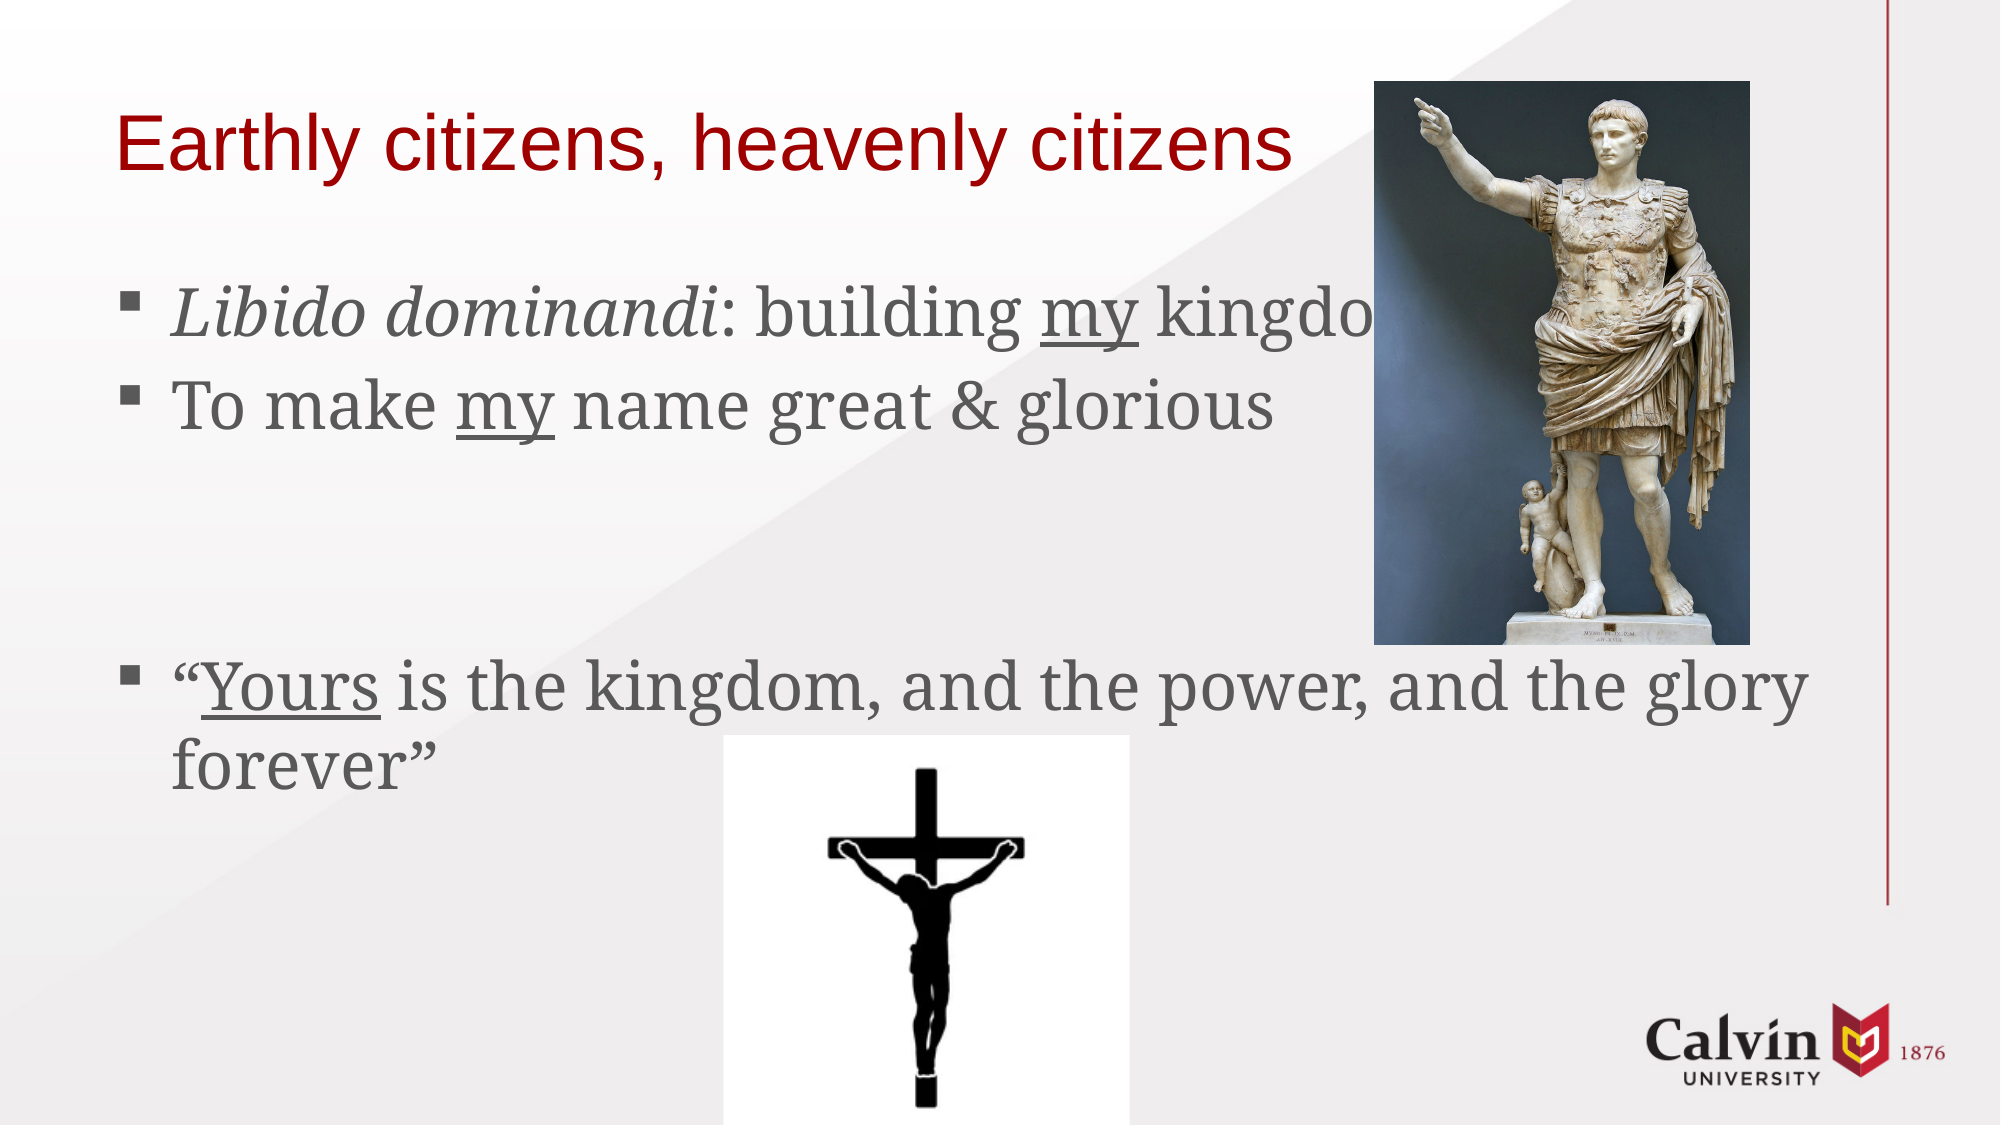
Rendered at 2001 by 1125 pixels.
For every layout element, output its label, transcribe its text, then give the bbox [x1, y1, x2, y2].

picture [0, 0, 2001, 1125]
list Libido dominandi: building my kingdom To make my name great & glorious “Yours is the kingdom, and the power, and the glory forever” [99, 262, 1900, 1005]
title Earthly citizens, heavenly citizens [99, 45, 1900, 233]
